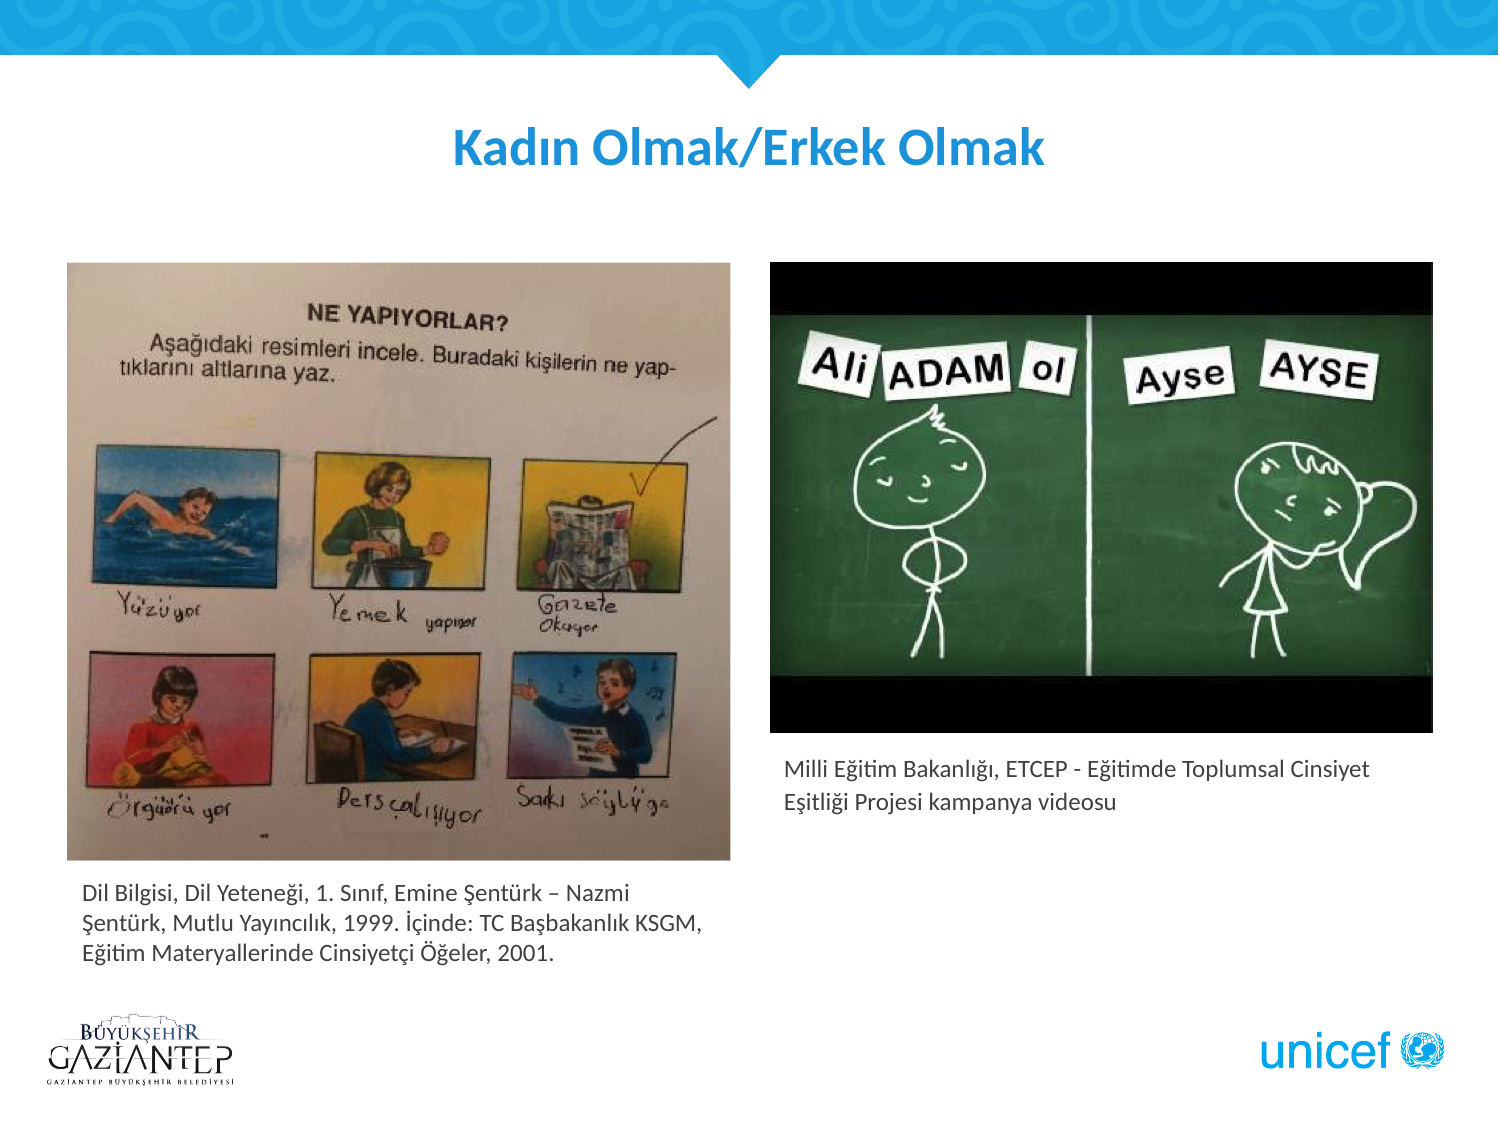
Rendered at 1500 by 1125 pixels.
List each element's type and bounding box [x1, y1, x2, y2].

picture [0, 0, 1500, 1125]
text_box [66, 262, 1434, 861]
